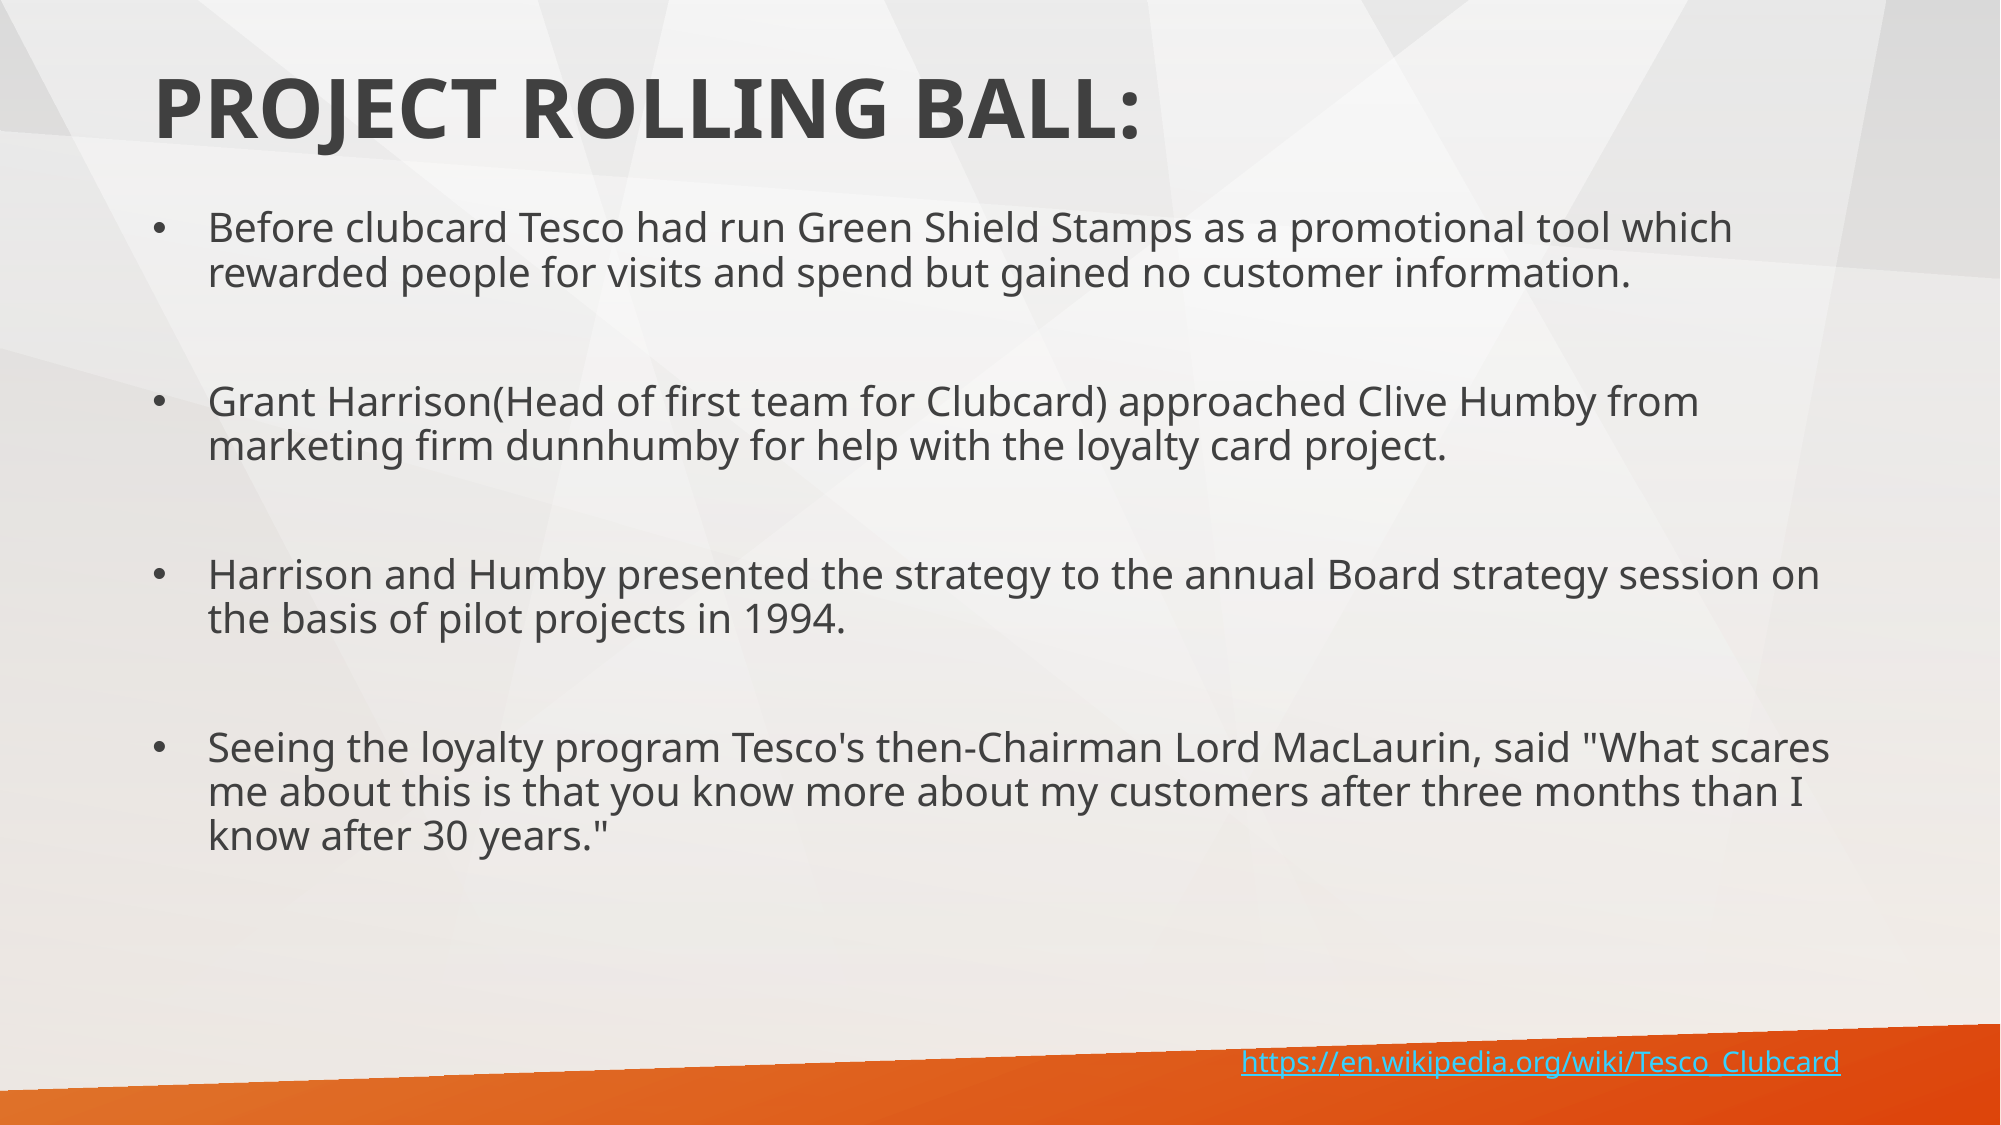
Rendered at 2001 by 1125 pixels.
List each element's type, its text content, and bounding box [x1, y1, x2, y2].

title PROJECT ROLLING BALL: [137, 59, 1863, 165]
list Before clubcard Tesco had run Green Shield Stamps as a promotional tool which rewarded people for visits and spend but gained no customer information. Grant Harrison(Head of first team for Clubcard) approached Clive Humby from marketing firm dunnhumby for help with the loyalty card project. Harrison and Humby presented the strategy to the annual Board strategy session on the basis of pilot projects in 1994. Seeing the loyalty program Tesco's then-Chairman Lord MacLaurin, said "What scares me about this is that you know more about my customers after three months than I know after 30 years." https://en.wikipedia.org/wiki/Tesco_Clubcard [137, 200, 1863, 1091]
